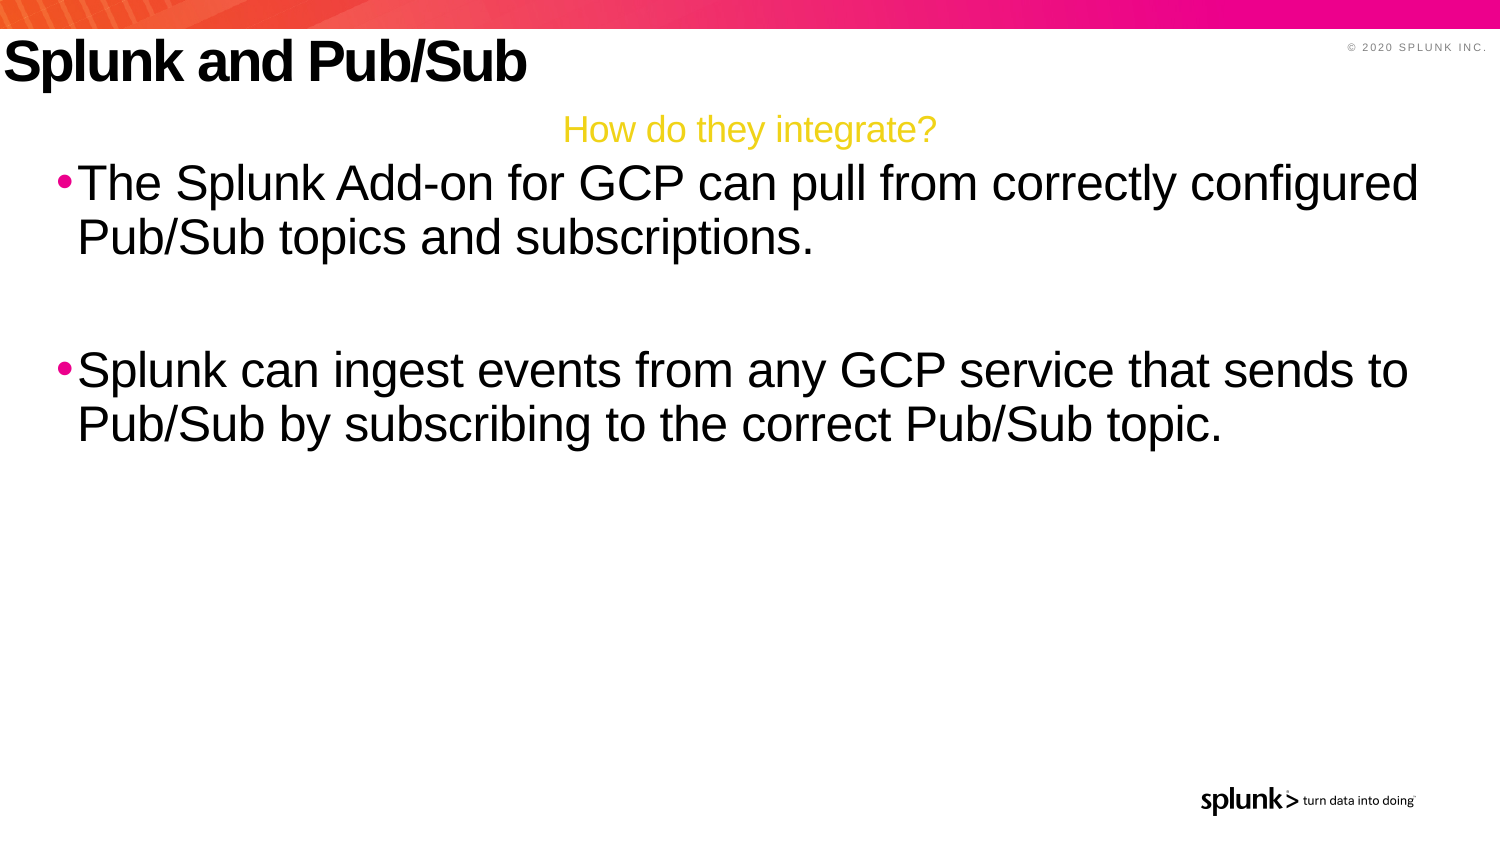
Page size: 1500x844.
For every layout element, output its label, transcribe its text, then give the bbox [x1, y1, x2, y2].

picture [1201, 787, 1416, 816]
title Splunk and Pub/Sub [3, 38, 1500, 93]
subtitle How do they integrate? [56, 108, 1444, 142]
picture [0, 0, 1500, 29]
list The Splunk Add-on for GCP can pull from correctly configured Pub/Sub topics and subscriptions. Splunk can ingest events from any GCP service that sends to Pub/Sub by subscribing to the correct Pub/Sub topic. [56, 157, 1444, 727]
